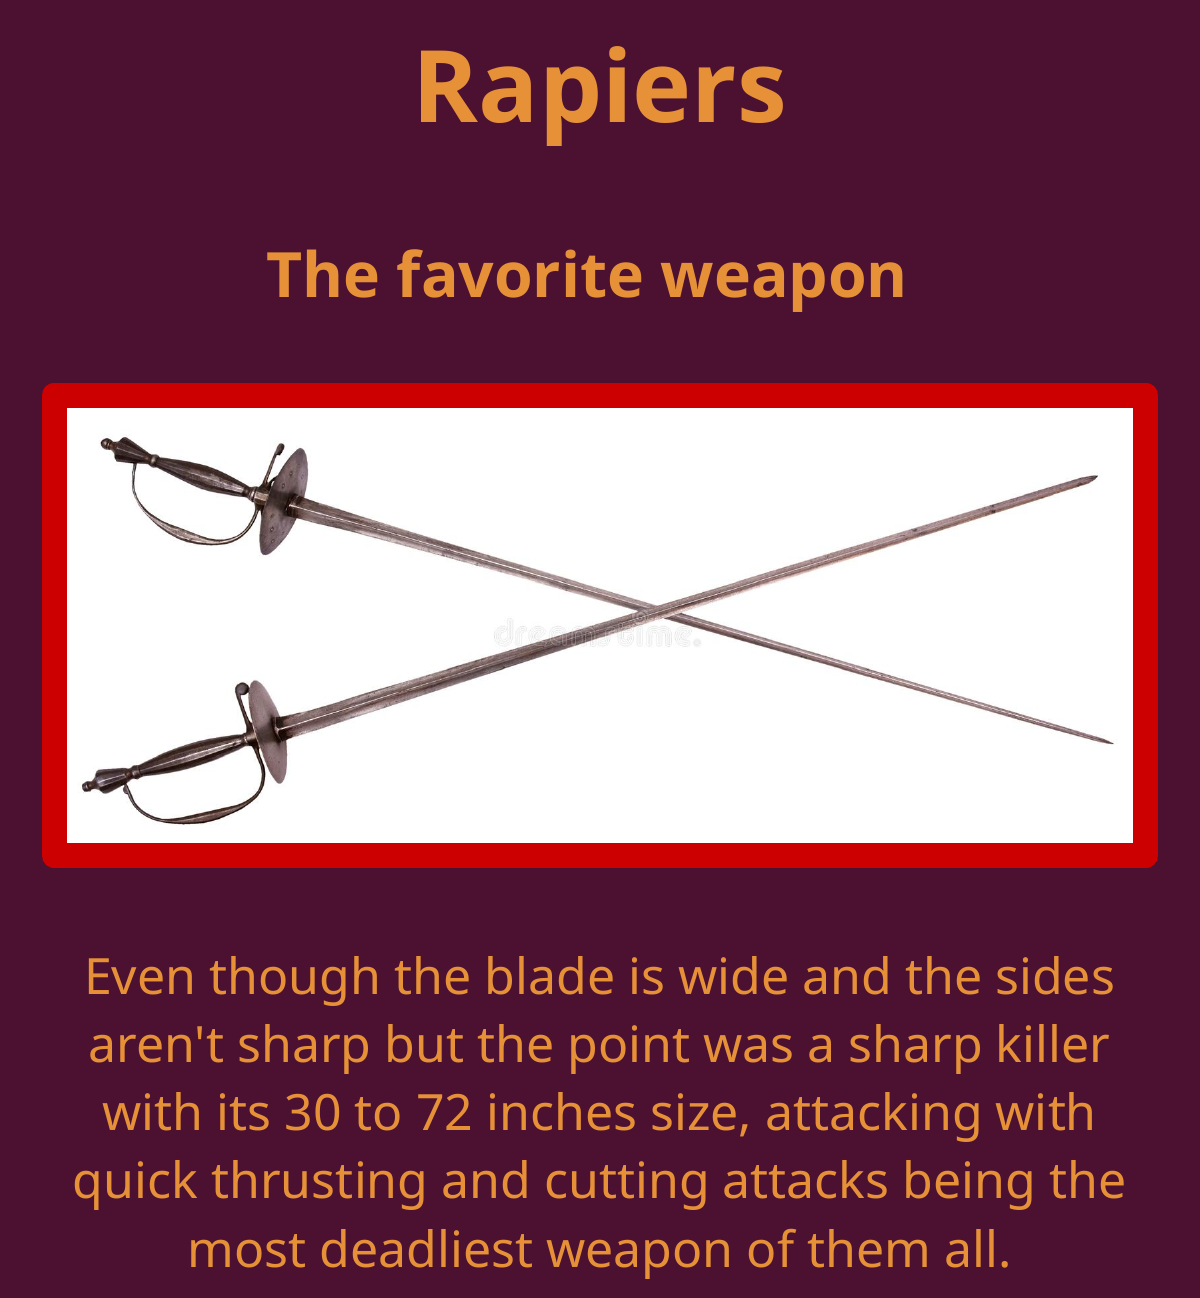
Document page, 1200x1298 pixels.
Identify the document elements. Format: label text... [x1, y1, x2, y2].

picture [66, 407, 1134, 844]
subtitle The favorite weapon [28, 172, 1147, 373]
title Rapiers [40, 0, 1160, 167]
title Even though the blade is wide and the sides aren't sharp but the point was a sharp killer with its 30 to 72 inches size, attacking with quick thrusting and cutting attacks being the most deadliest weapon of them all. [40, 779, 1160, 1298]
